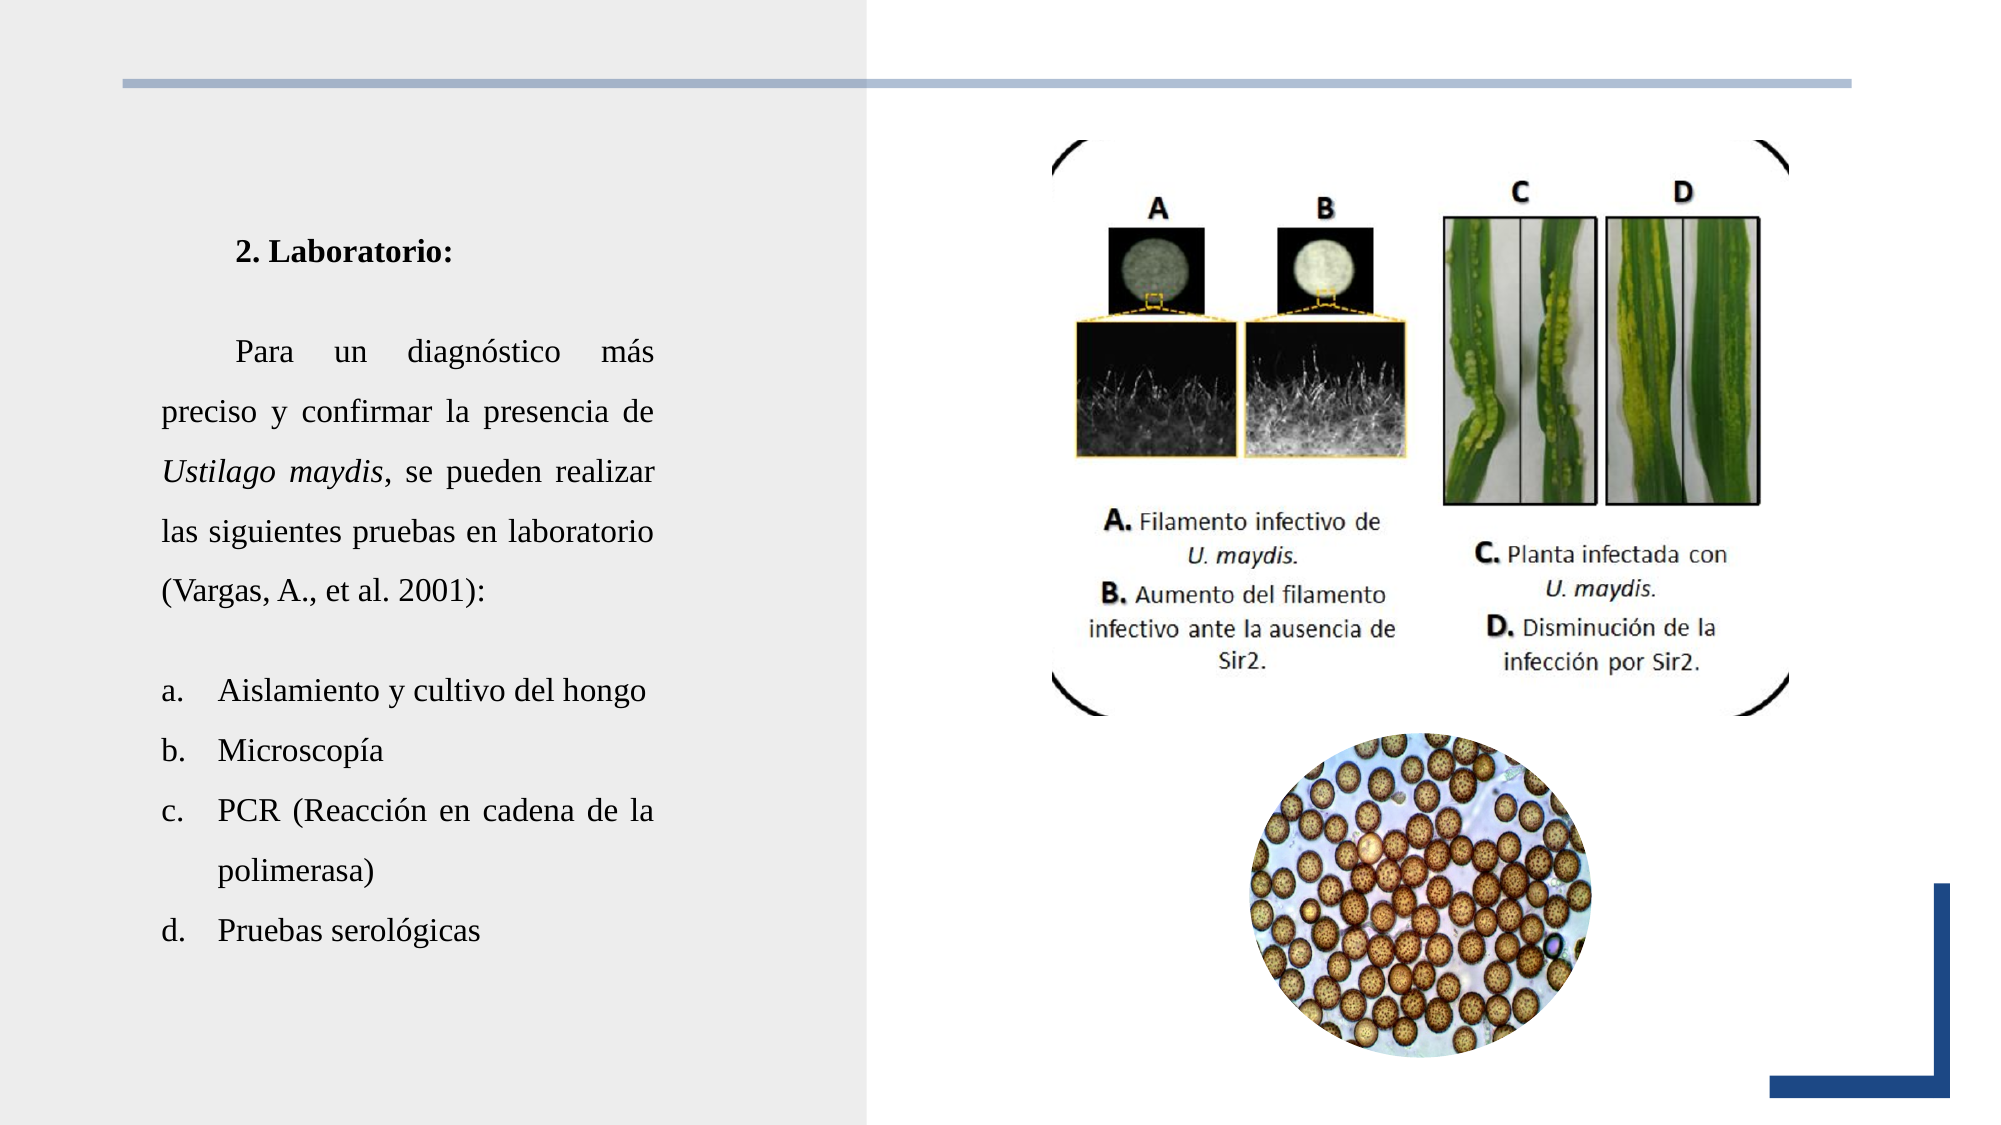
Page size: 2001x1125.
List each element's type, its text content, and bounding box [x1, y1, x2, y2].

picture [1052, 140, 1789, 716]
text_box 2. Laboratorio: Para un diagnóstico más preciso y confirmar la presencia de Ustilago maydis, se pueden realizar las siguientes pruebas en laboratorio (Vargas, A., et al. 2001): Aislamiento y cultivo del hongo Microscopía PCR (Reacción en cadena de la polimerasa) Pruebas serológicas [146, 161, 670, 956]
picture [1249, 733, 1592, 1058]
text_box [0, 0, 868, 1125]
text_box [1769, 883, 1950, 1098]
